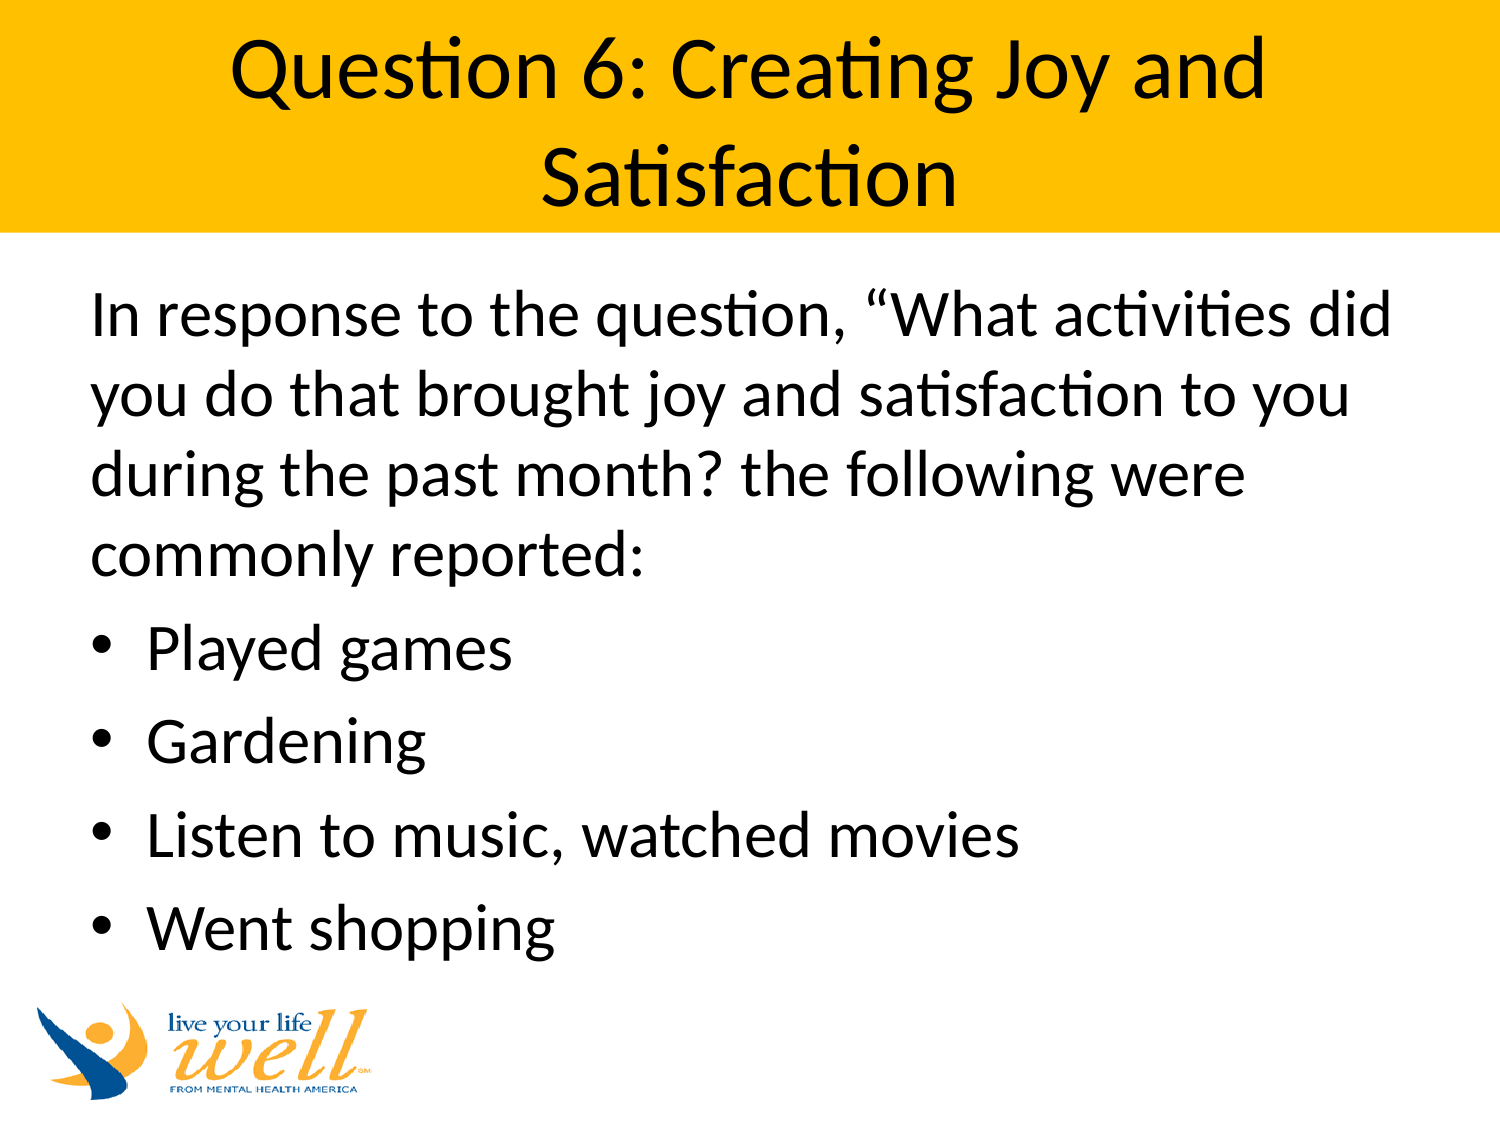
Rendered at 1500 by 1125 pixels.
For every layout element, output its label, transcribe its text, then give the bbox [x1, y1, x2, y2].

picture [37, 999, 372, 1101]
title Question 6: Creating Joy and Satisfaction [0, 0, 1500, 233]
list In response to the question, “What activities did you do that brought joy and satisfaction to you during the past month? the following were commonly reported: Played games Gardening Listen to music, watched movies Went shopping [75, 262, 1425, 1005]
